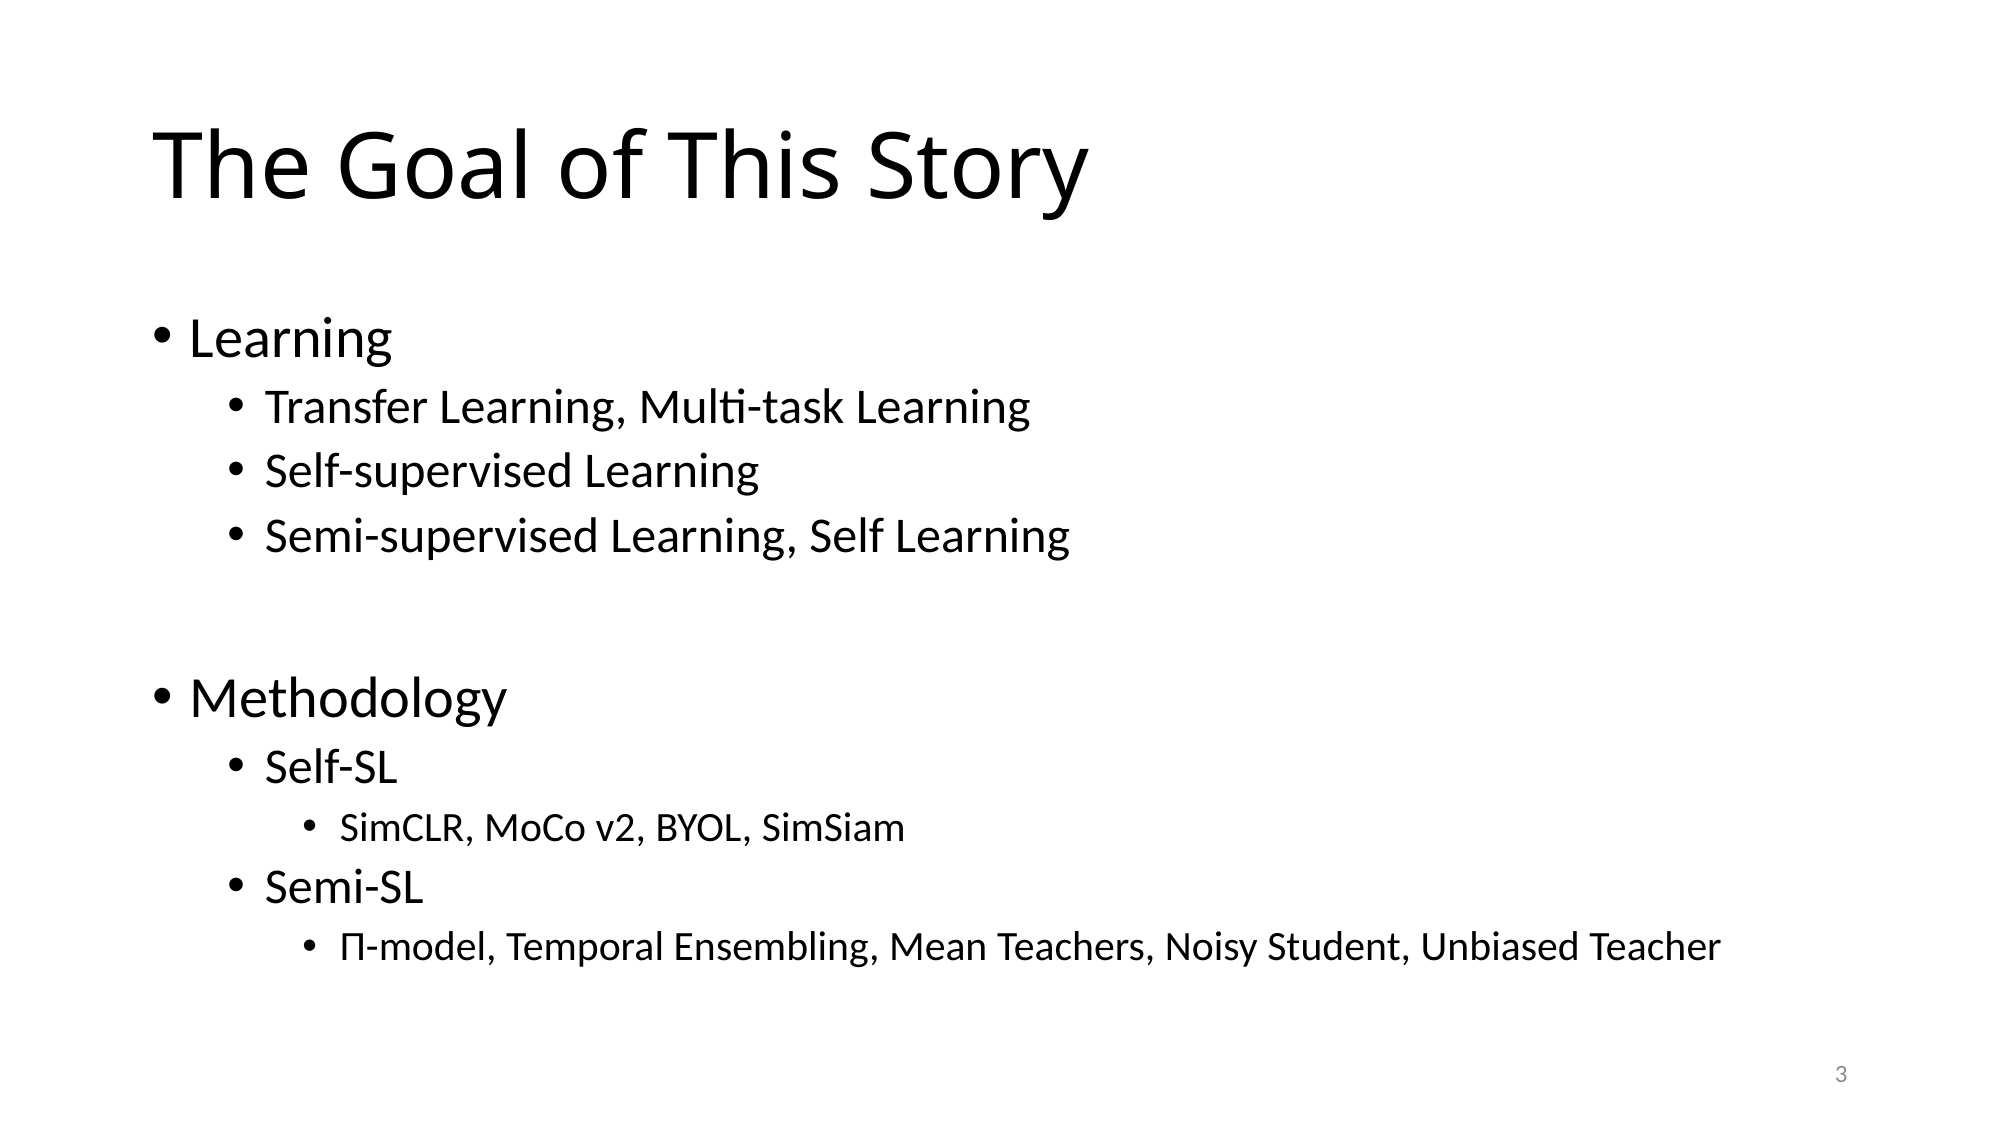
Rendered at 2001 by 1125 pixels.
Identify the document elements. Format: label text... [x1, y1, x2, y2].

slide_number 3 [1412, 1042, 1863, 1103]
title The Goal of This Story [137, 59, 1863, 278]
list Learning Transfer Learning, Multi-task Learning Self-supervised Learning Semi-supervised Learning, Self Learning Methodology Self-SL SimCLR, MoCo v2, BYOL, SimSiam Semi-SL Π-model, Temporal Ensembling, Mean Teachers, Noisy Student, Unbiased Teacher [137, 299, 1863, 1014]
